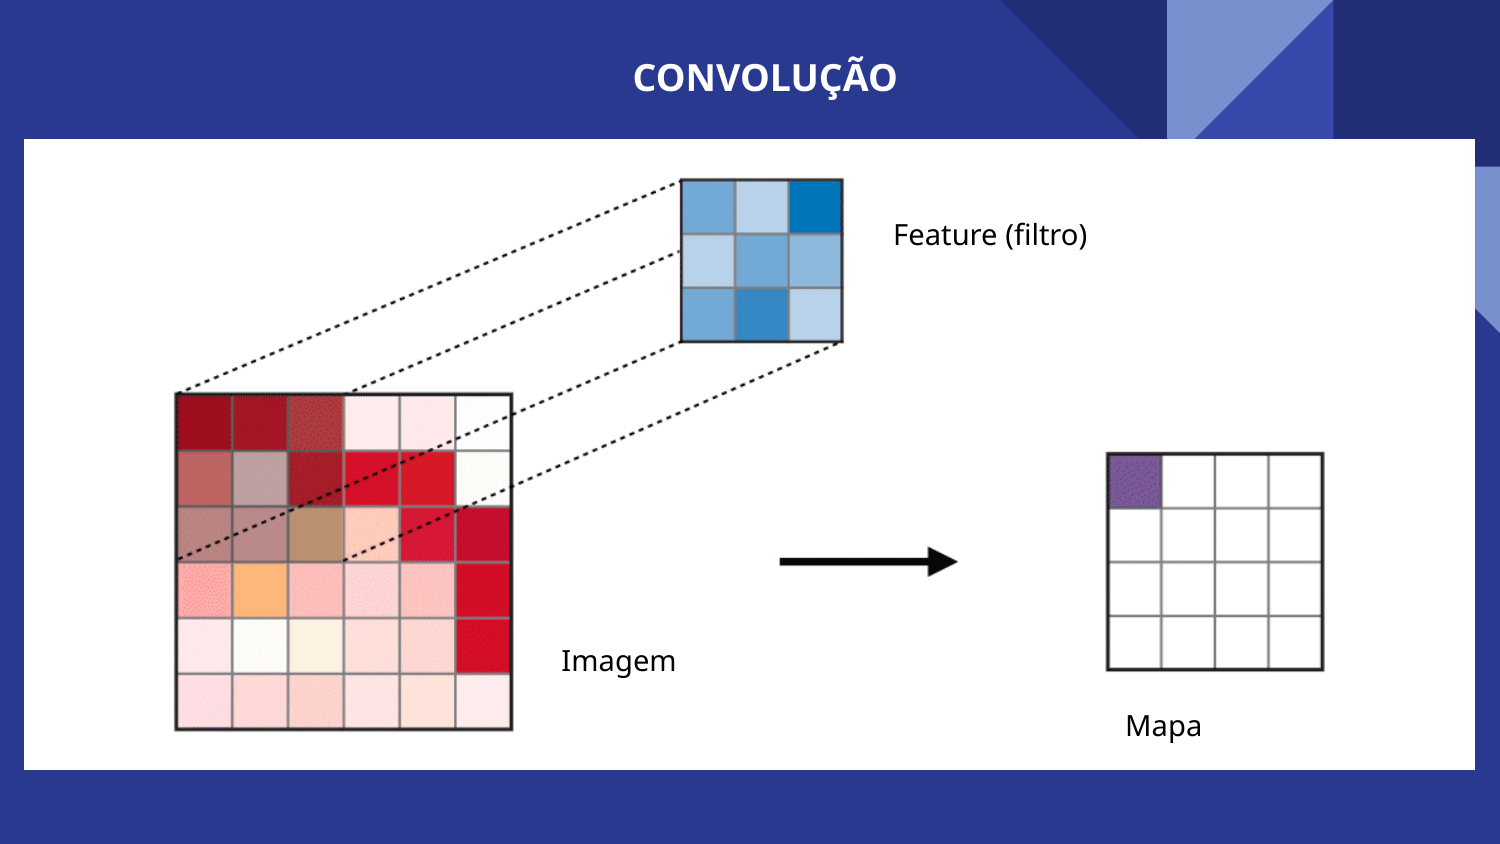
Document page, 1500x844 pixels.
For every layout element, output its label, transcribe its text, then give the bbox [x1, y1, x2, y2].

text_box CONVOLUÇÃO [133, 38, 1397, 114]
picture [24, 139, 1476, 771]
